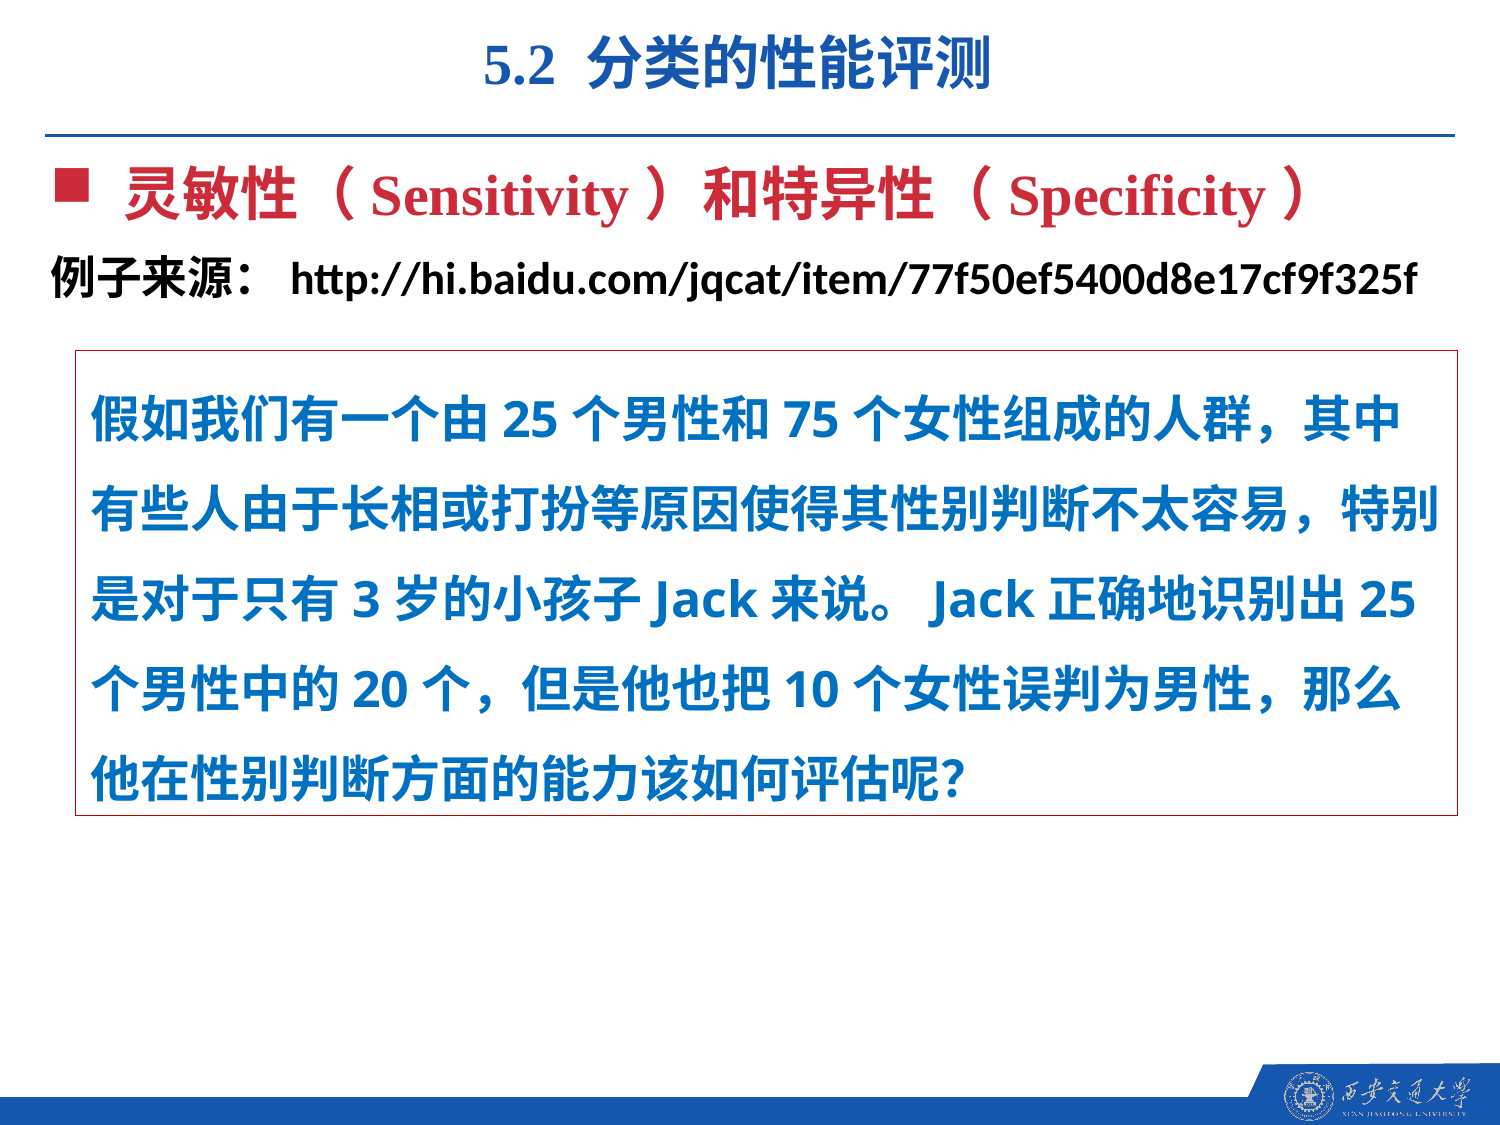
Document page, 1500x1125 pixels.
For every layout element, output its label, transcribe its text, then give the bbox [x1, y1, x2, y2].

text_box 灵敏性（Sensitivity）和特异性（Specificity） [35, 142, 1465, 236]
text_box 假如我们有一个由25个男性和75个女性组成的人群，其中有些人由于长相或打扮等原因使得其性别判断不太容易，特别是对于只有3岁的小孩子Jack来说。Jack正确地识别出25个男性中的20个，但是他也把10个女性误判为男性，那么他在性别判断方面的能力该如何评估呢？ [75, 350, 1458, 816]
text_box 5.2 分类的性能评测 [135, 19, 1341, 104]
text_box 例子来源：http://hi.baidu.com/jqcat/item/77f50ef5400d8e17cf9f325f [35, 235, 1441, 340]
